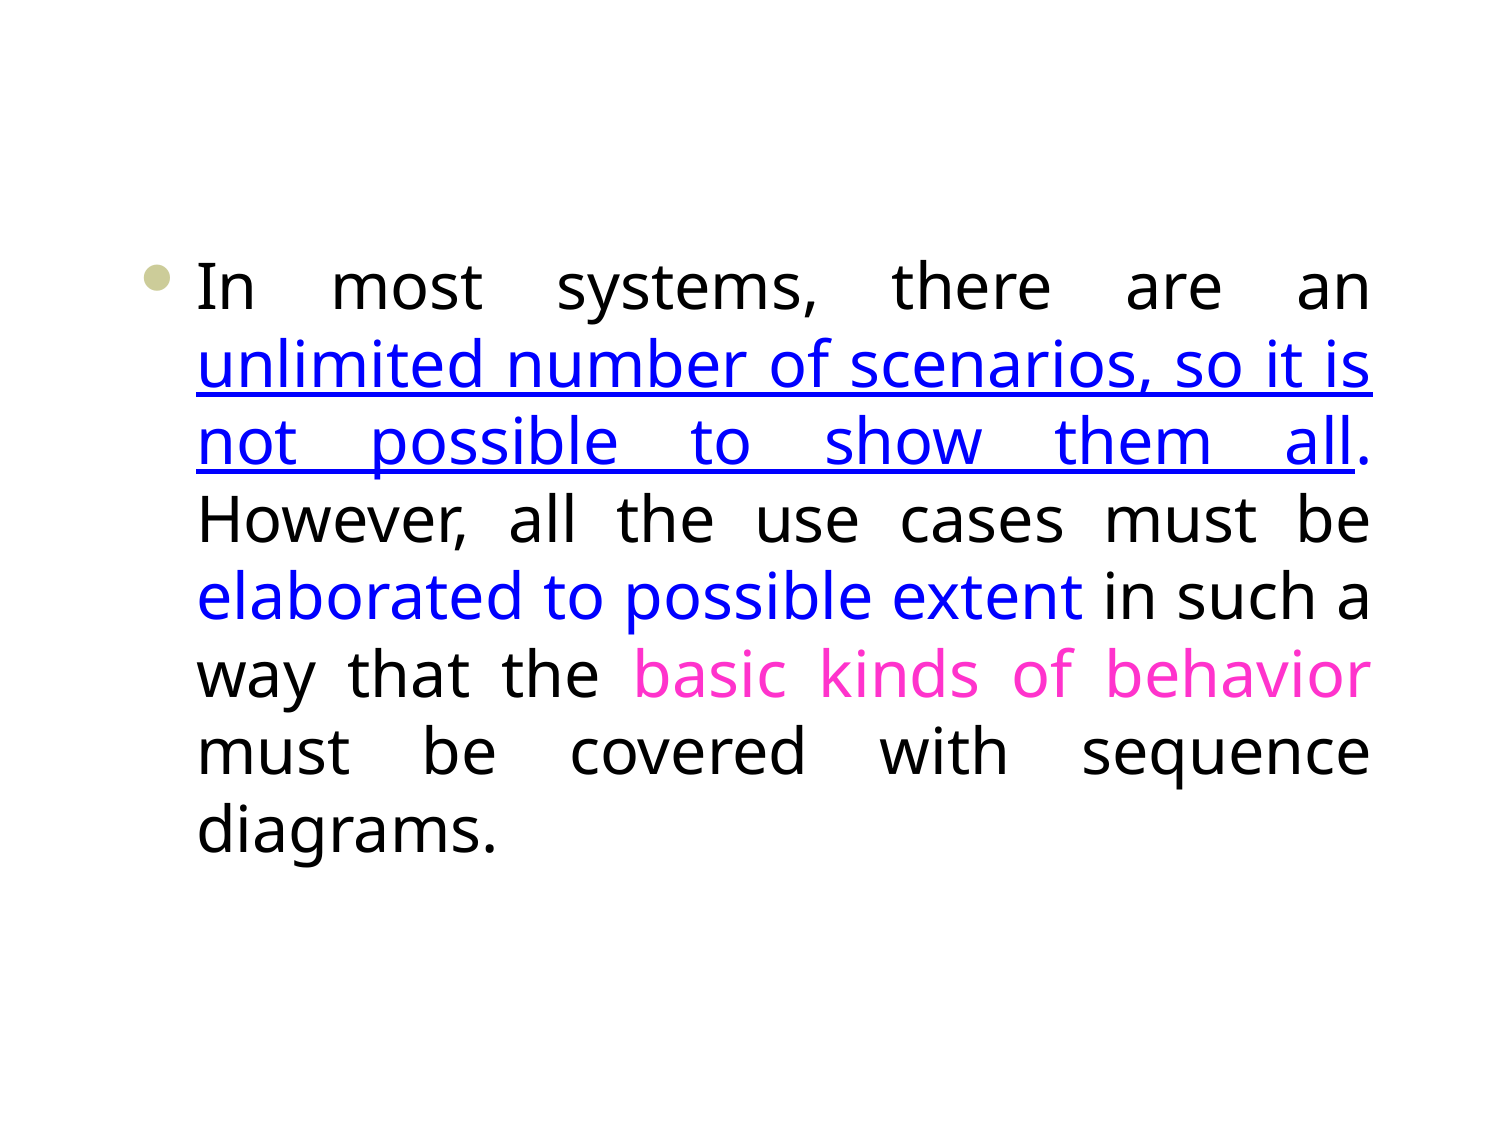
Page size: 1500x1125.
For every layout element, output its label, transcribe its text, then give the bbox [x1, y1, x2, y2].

list In most systems, there are an unlimited number of scenarios, so it is not possible to show them all. However, all the use cases must be elaborated to possible extent in such a way that the basic kinds of behavior must be covered with sequence diagrams. [125, 237, 1388, 900]
